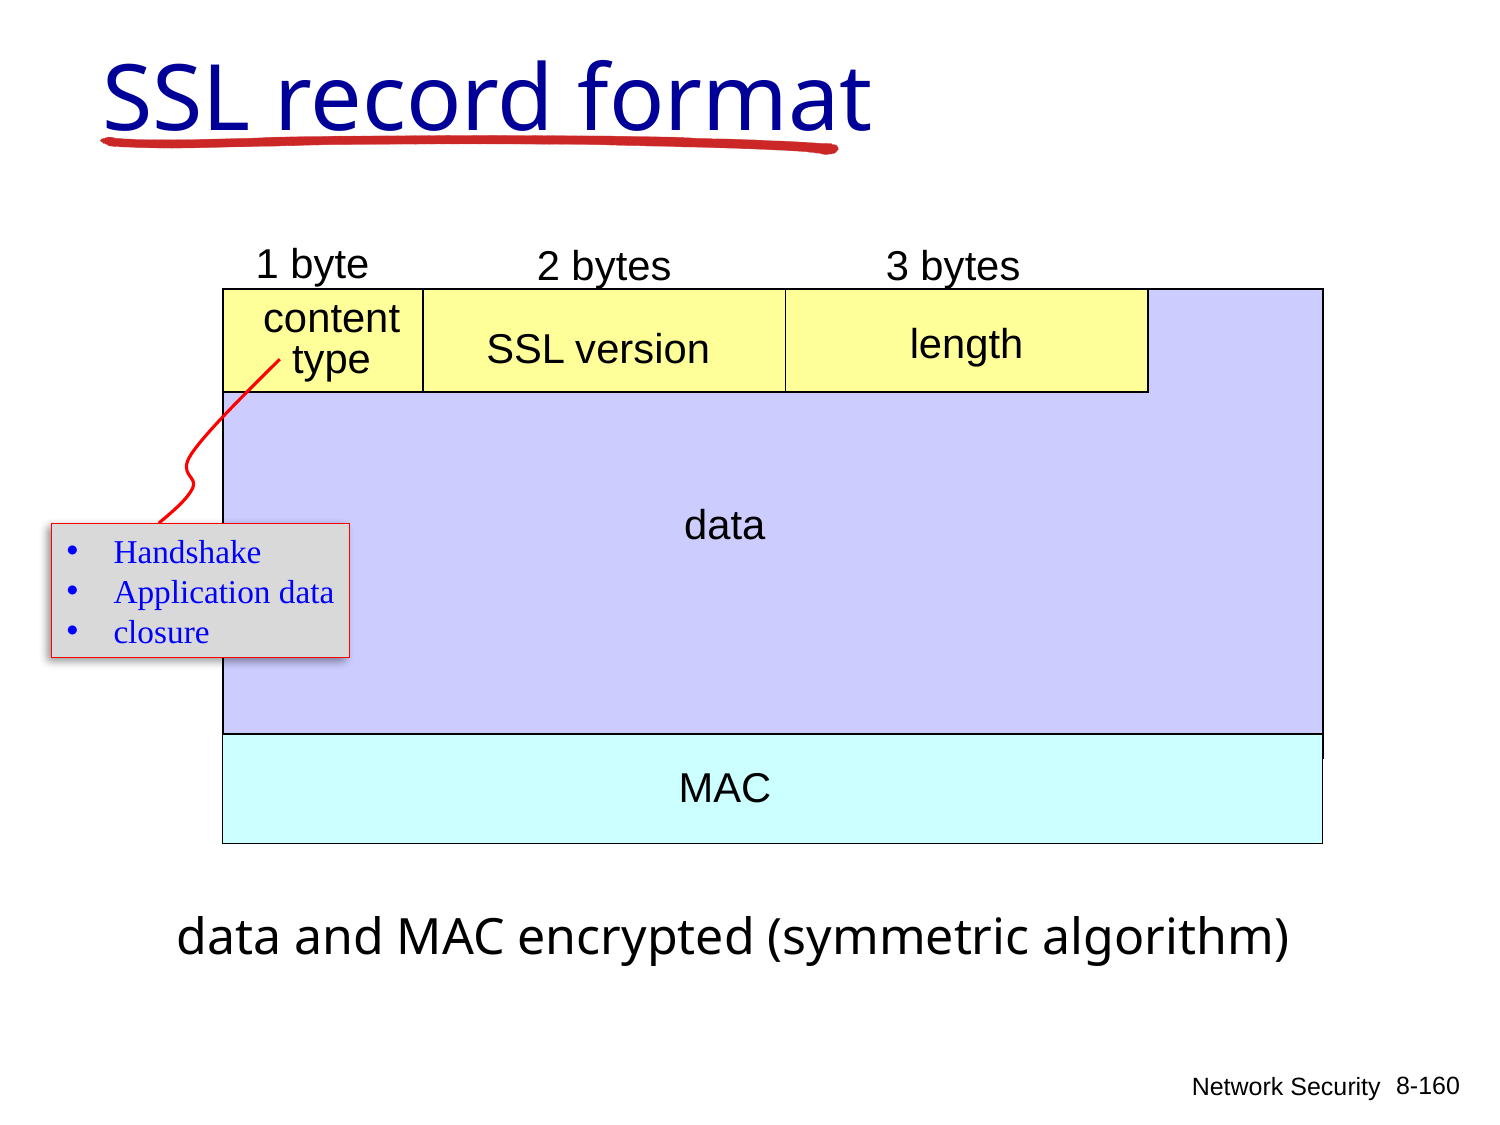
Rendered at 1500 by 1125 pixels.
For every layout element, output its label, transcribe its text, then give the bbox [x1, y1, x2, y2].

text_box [222, 228, 1324, 844]
footer Network Security [762, 1062, 1397, 1114]
text_box Handshake Application data closure [51, 523, 217, 658]
text_box data and MAC encrypted (symmetric algorithm) [161, 897, 1305, 972]
title SSL record format [87, 0, 1363, 188]
picture [97, 130, 848, 160]
text_box [158, 423, 217, 524]
